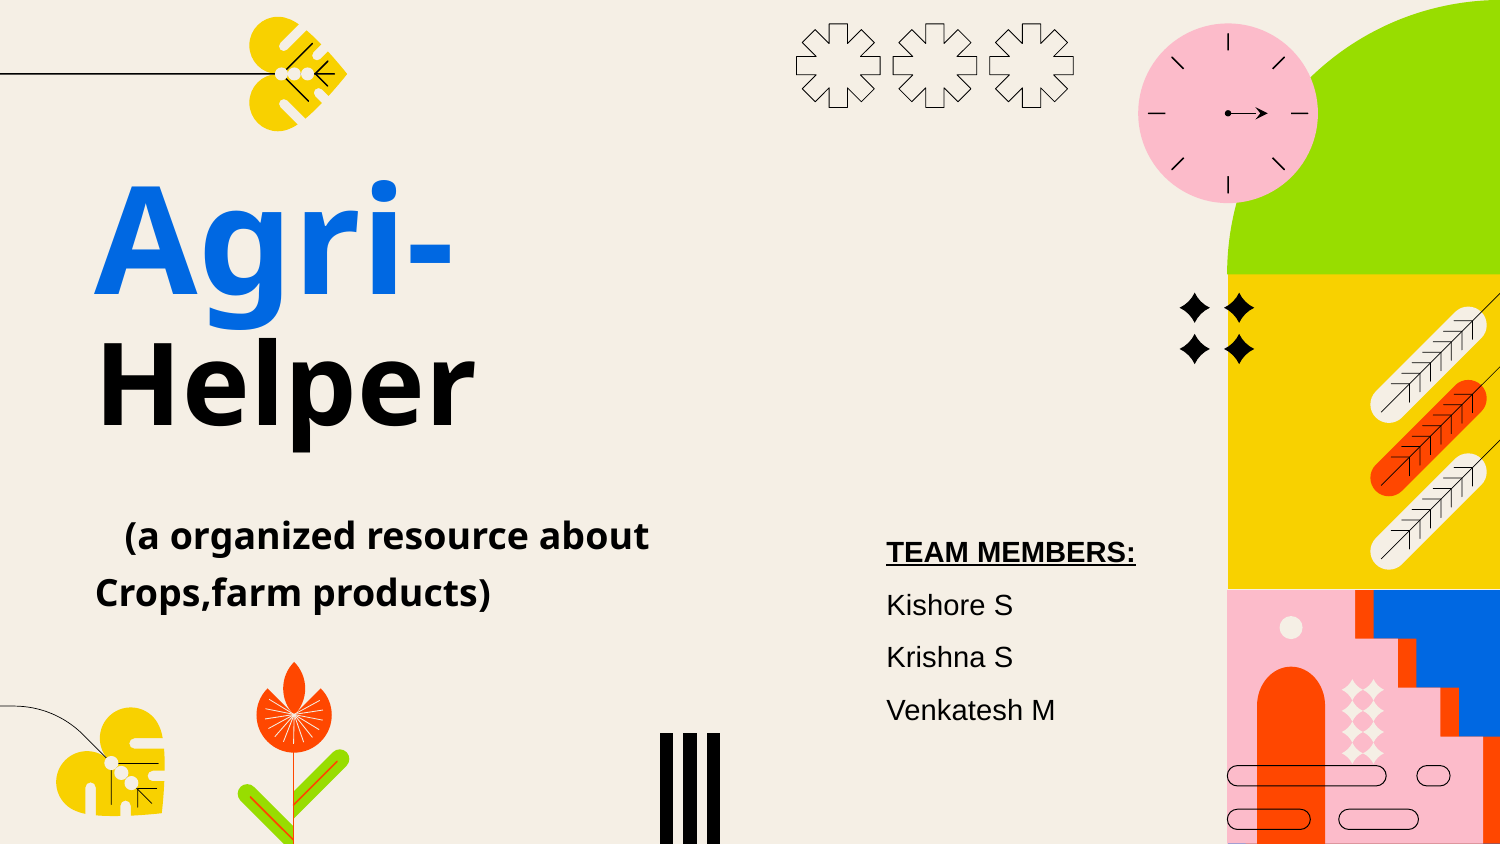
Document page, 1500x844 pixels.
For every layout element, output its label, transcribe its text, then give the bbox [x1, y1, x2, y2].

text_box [1179, 292, 1255, 365]
text_box TEAM MEMBERS: Kishore S Krishna S Venkatesh M [871, 508, 1207, 784]
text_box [1137, 23, 1319, 204]
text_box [236, 661, 351, 844]
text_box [1295, 366, 1500, 498]
text_box [1227, 0, 1500, 275]
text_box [1226, 764, 1451, 831]
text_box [659, 732, 721, 844]
text_box [1228, 275, 1500, 589]
title Agri- Helper (a organized resource about Crops,farm products) [79, 149, 860, 447]
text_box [1226, 589, 1500, 844]
